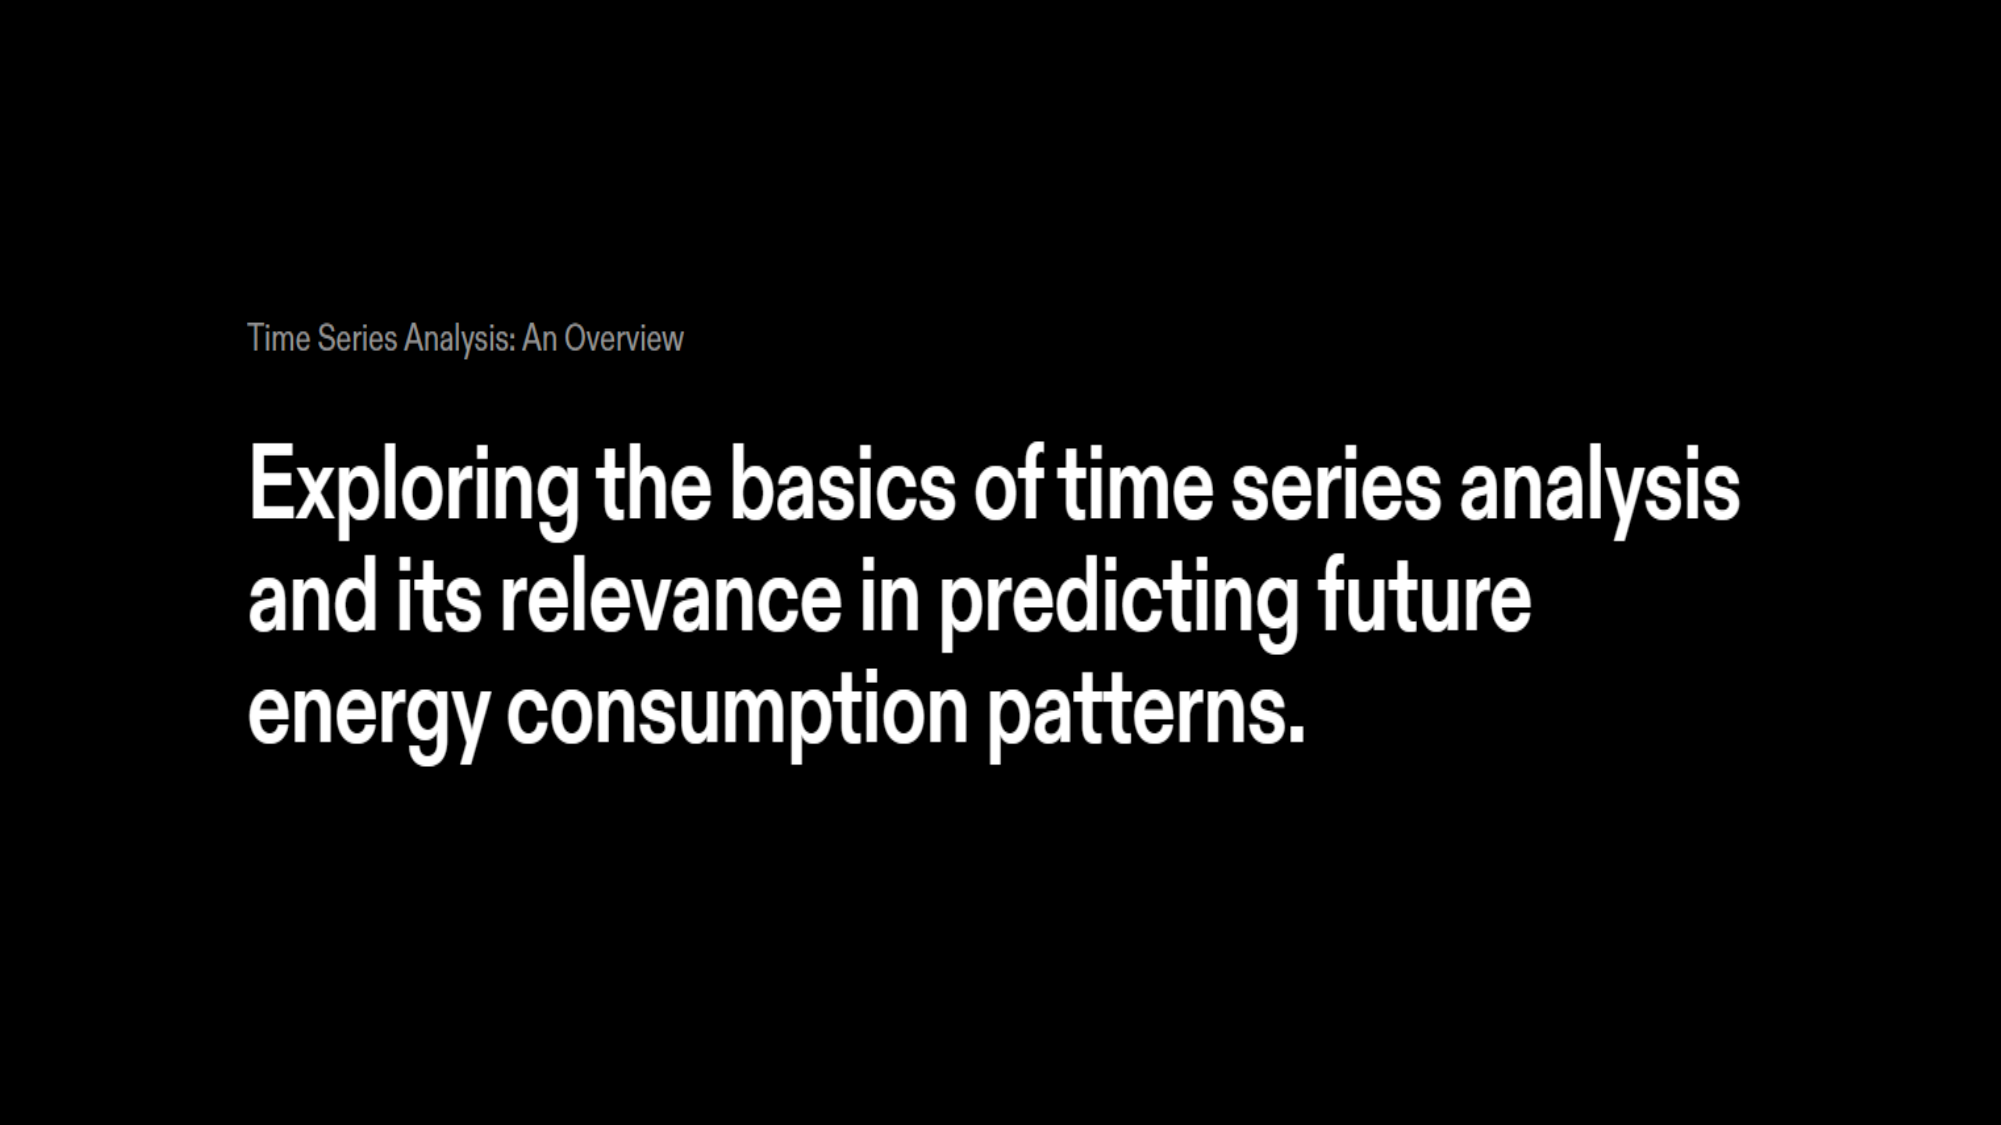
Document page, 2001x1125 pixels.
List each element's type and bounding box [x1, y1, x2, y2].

list [0, 0, 2000, 1125]
